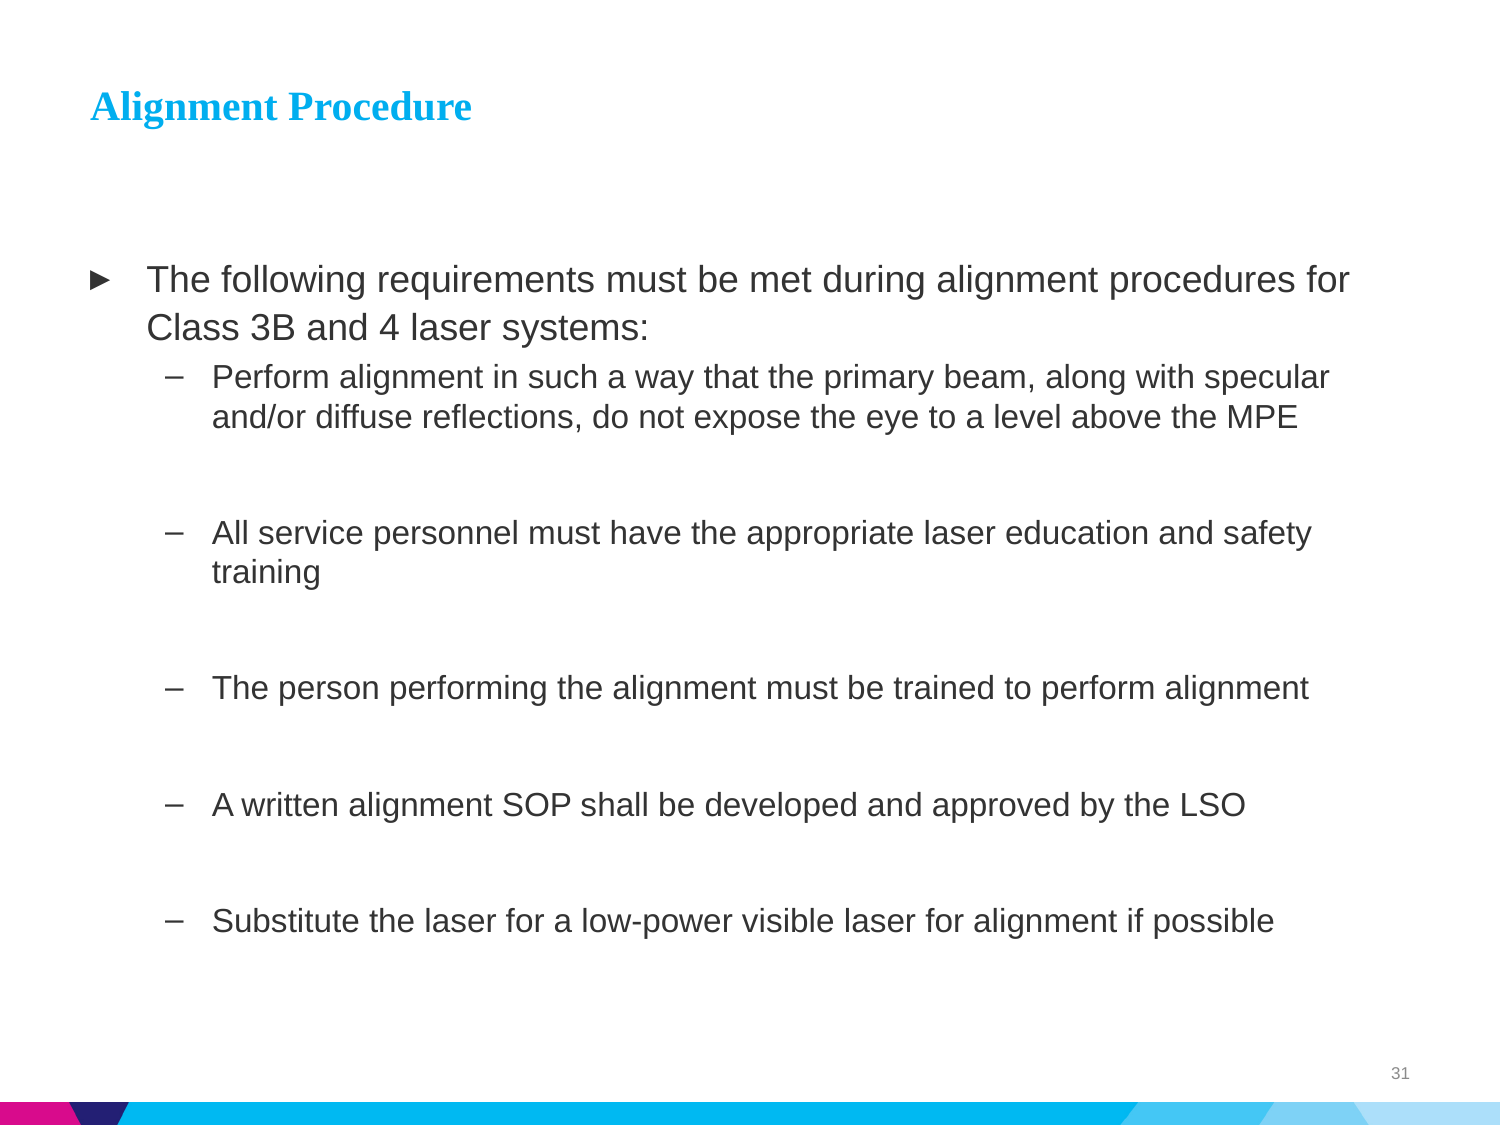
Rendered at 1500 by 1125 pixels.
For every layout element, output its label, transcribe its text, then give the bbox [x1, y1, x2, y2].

slide_number 31 [1074, 1042, 1425, 1103]
list The following requirements must be met during alignment procedures for Class 3B and 4 laser systems: Perform alignment in such a way that the primary beam, along with specular and/or diffuse reflections, do not expose the eye to a level above the MPE All service personnel must have the appropriate laser education and safety training The person performing the alignment must be trained to perform alignment A written alignment SOP shall be developed and approved by the LSO Substitute the laser for a low-power visible laser for alignment if possible [75, 244, 1425, 988]
title Alignment Procedure [75, 71, 1425, 175]
picture [1122, 1102, 1500, 1125]
picture [0, 1102, 127, 1125]
